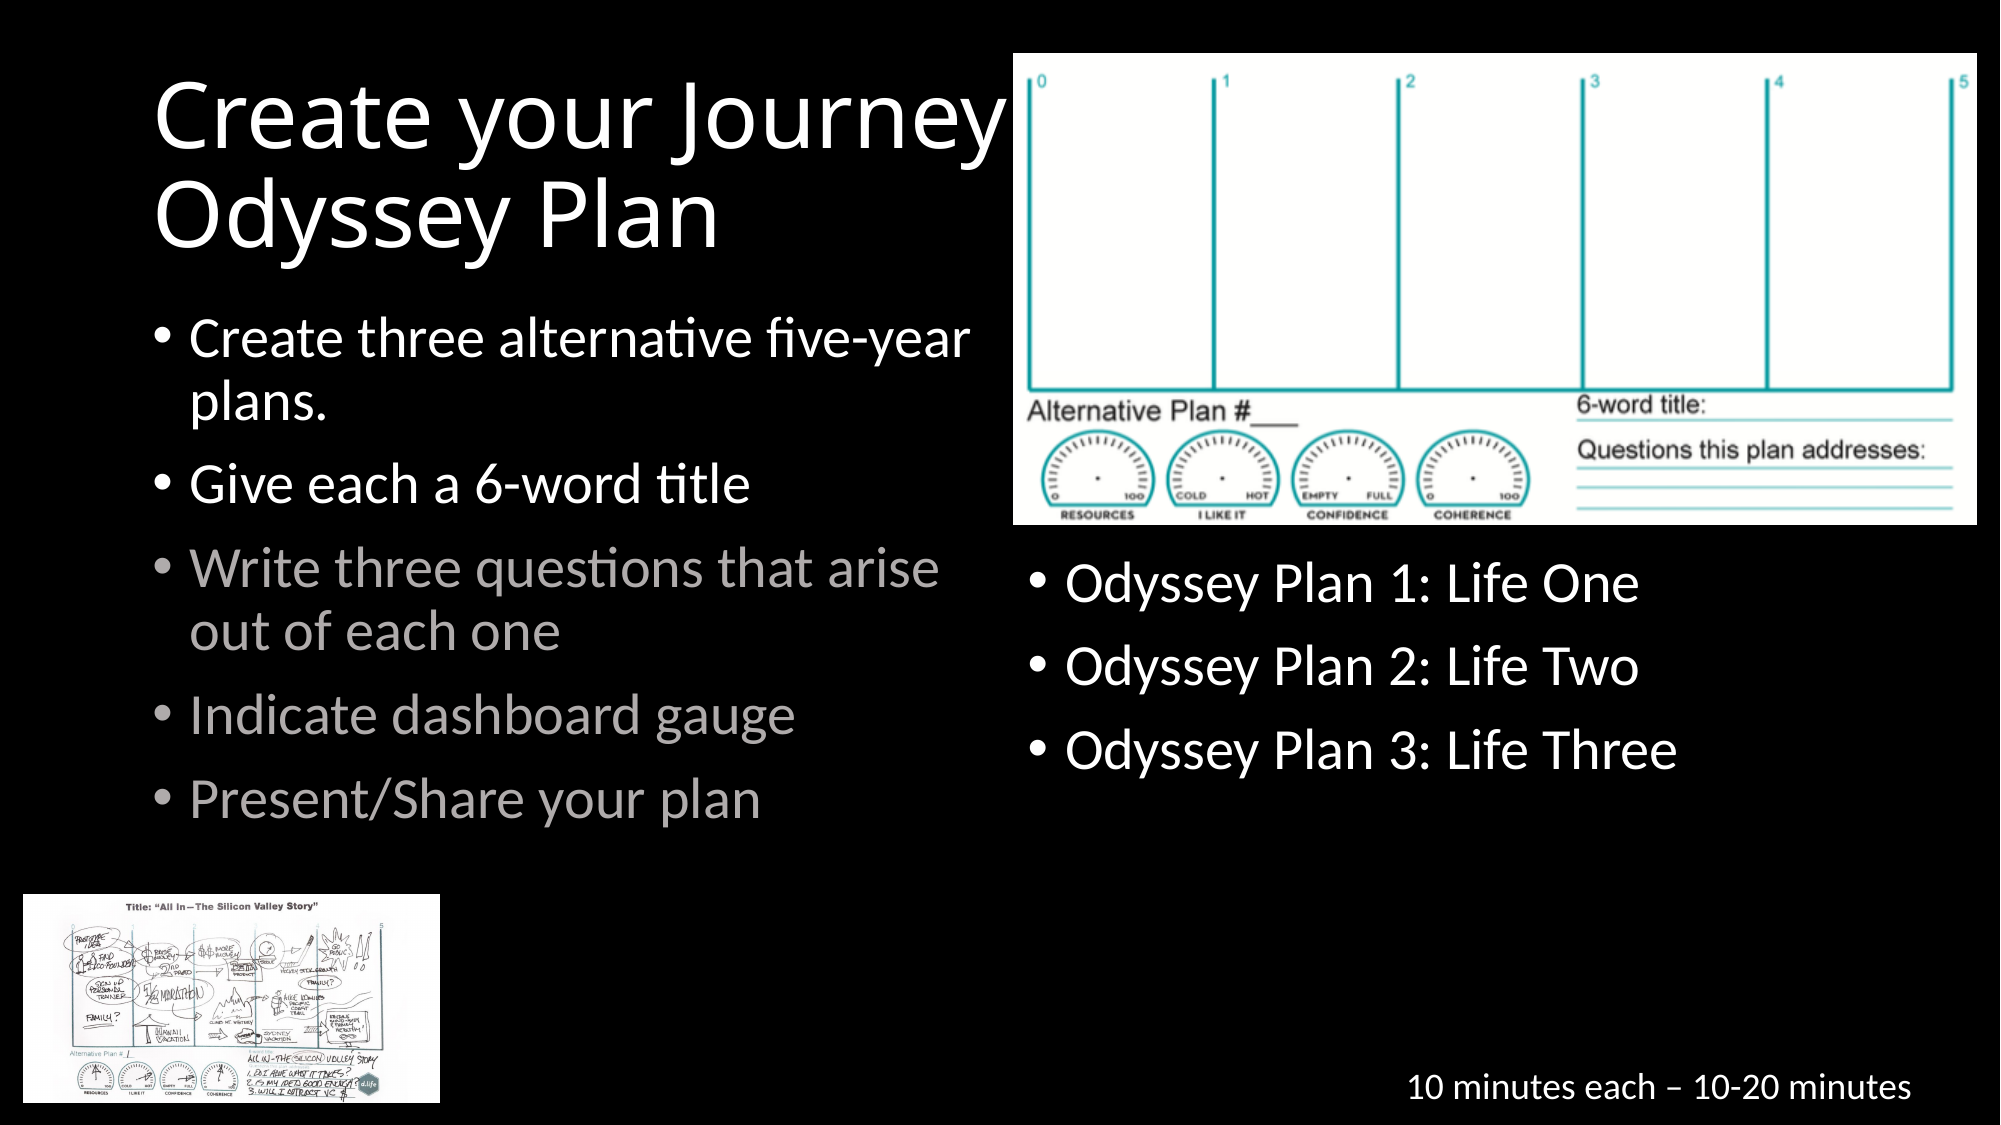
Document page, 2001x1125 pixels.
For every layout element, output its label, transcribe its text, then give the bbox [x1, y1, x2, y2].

list Create three alternative five-year plans. Give each a 6-word title Write three questions that arise out of each one Indicate dashboard gauge Present/Share your plan [137, 299, 988, 1014]
title Create your Journey Odyssey Plan [137, 59, 1013, 278]
text_box 10 minutes each – 10-20 minutes [1391, 1054, 1979, 1115]
picture [23, 894, 440, 1104]
picture [1013, 53, 1977, 525]
list Odyssey Plan 1: Life One Odyssey Plan 2: Life Two Odyssey Plan 3: Life Three [1012, 544, 1863, 1014]
